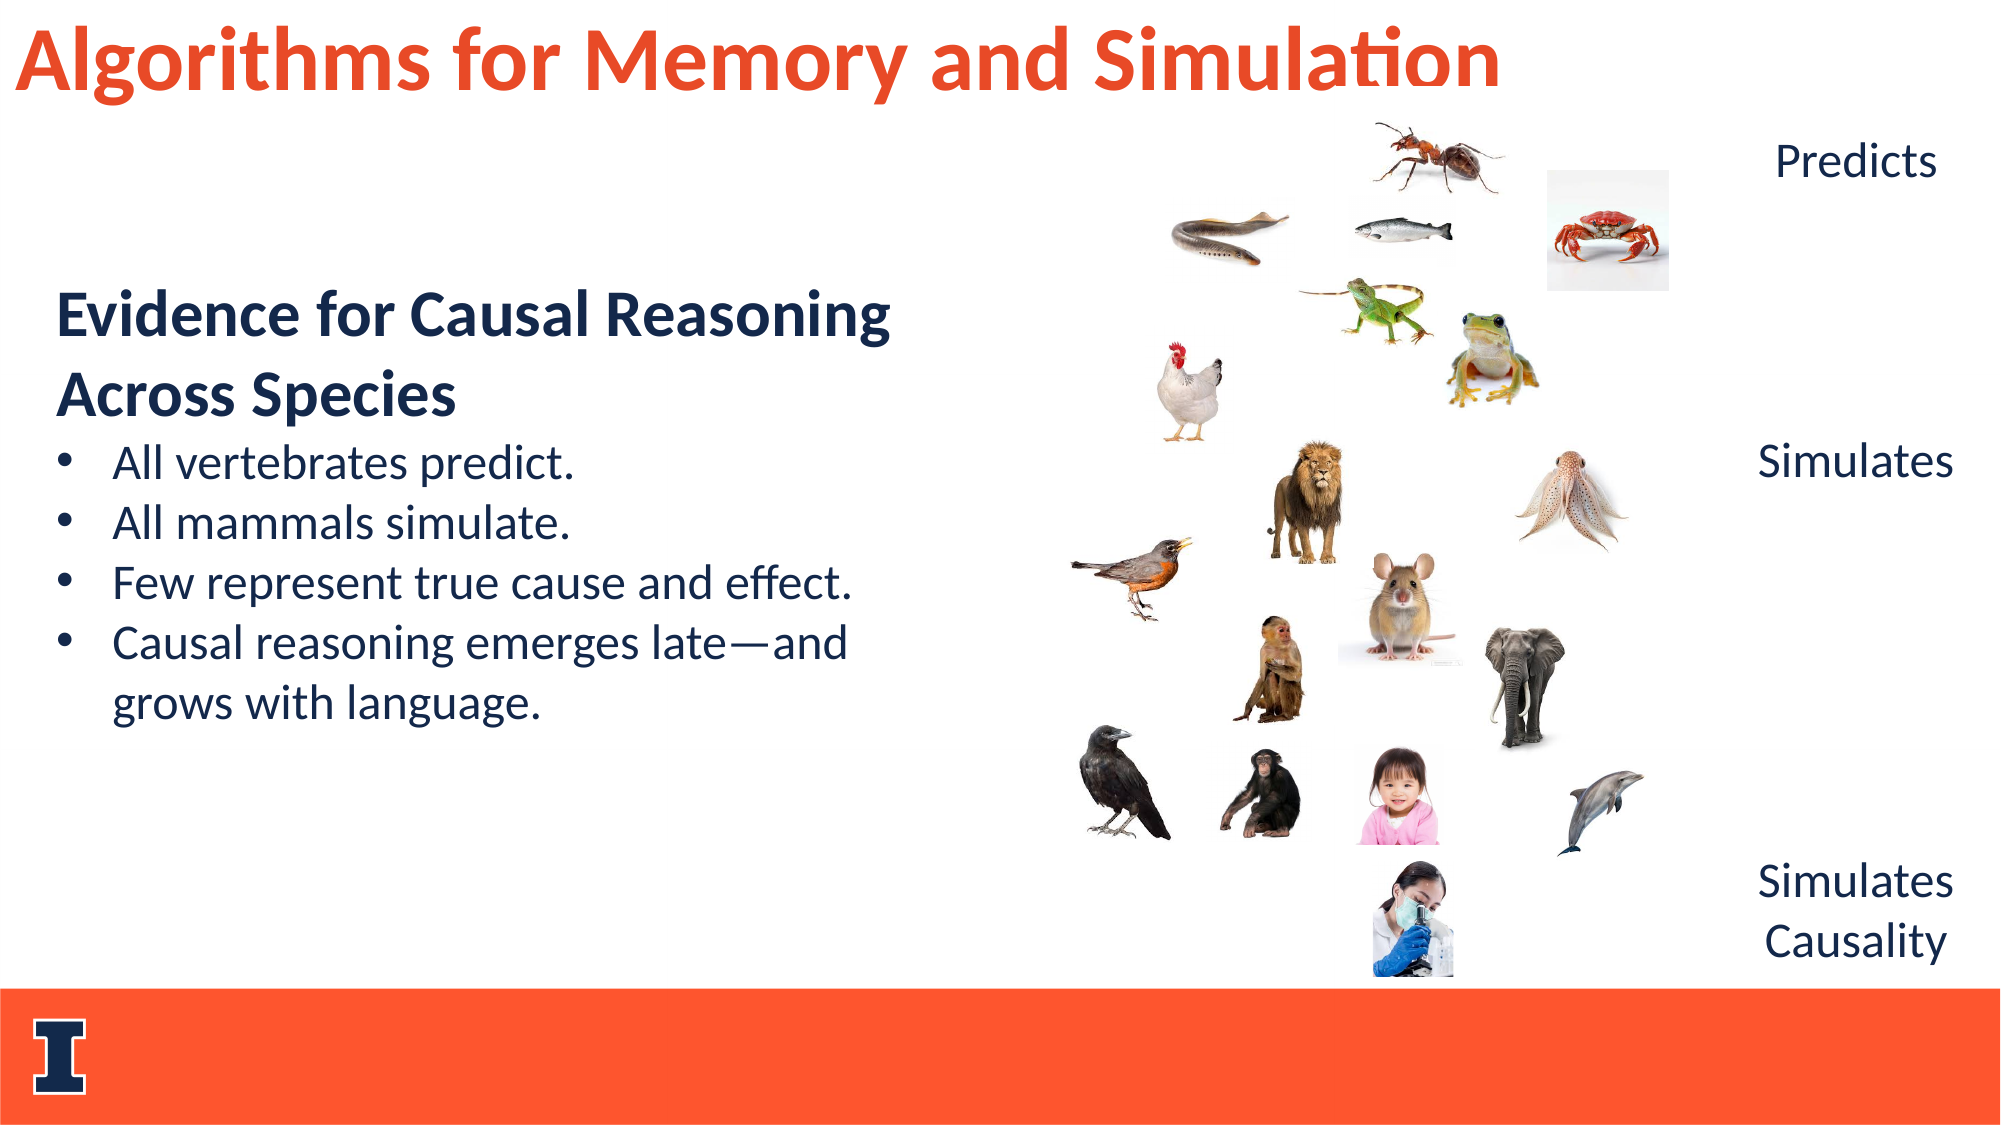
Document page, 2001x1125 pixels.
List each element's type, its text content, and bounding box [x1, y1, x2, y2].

text_box Evidence for Causal Reasoning Across Species All vertebrates predict. All mammals simulate. Few represent true cause and effect. Causal reasoning emerges late—and grows with language. [41, 262, 920, 737]
text_box Algorithms for Memory and Simulation [0, 0, 1884, 121]
picture [0, 0, 2001, 1125]
text_box Predicts Simulates Simulates Causality [1743, 120, 1970, 976]
